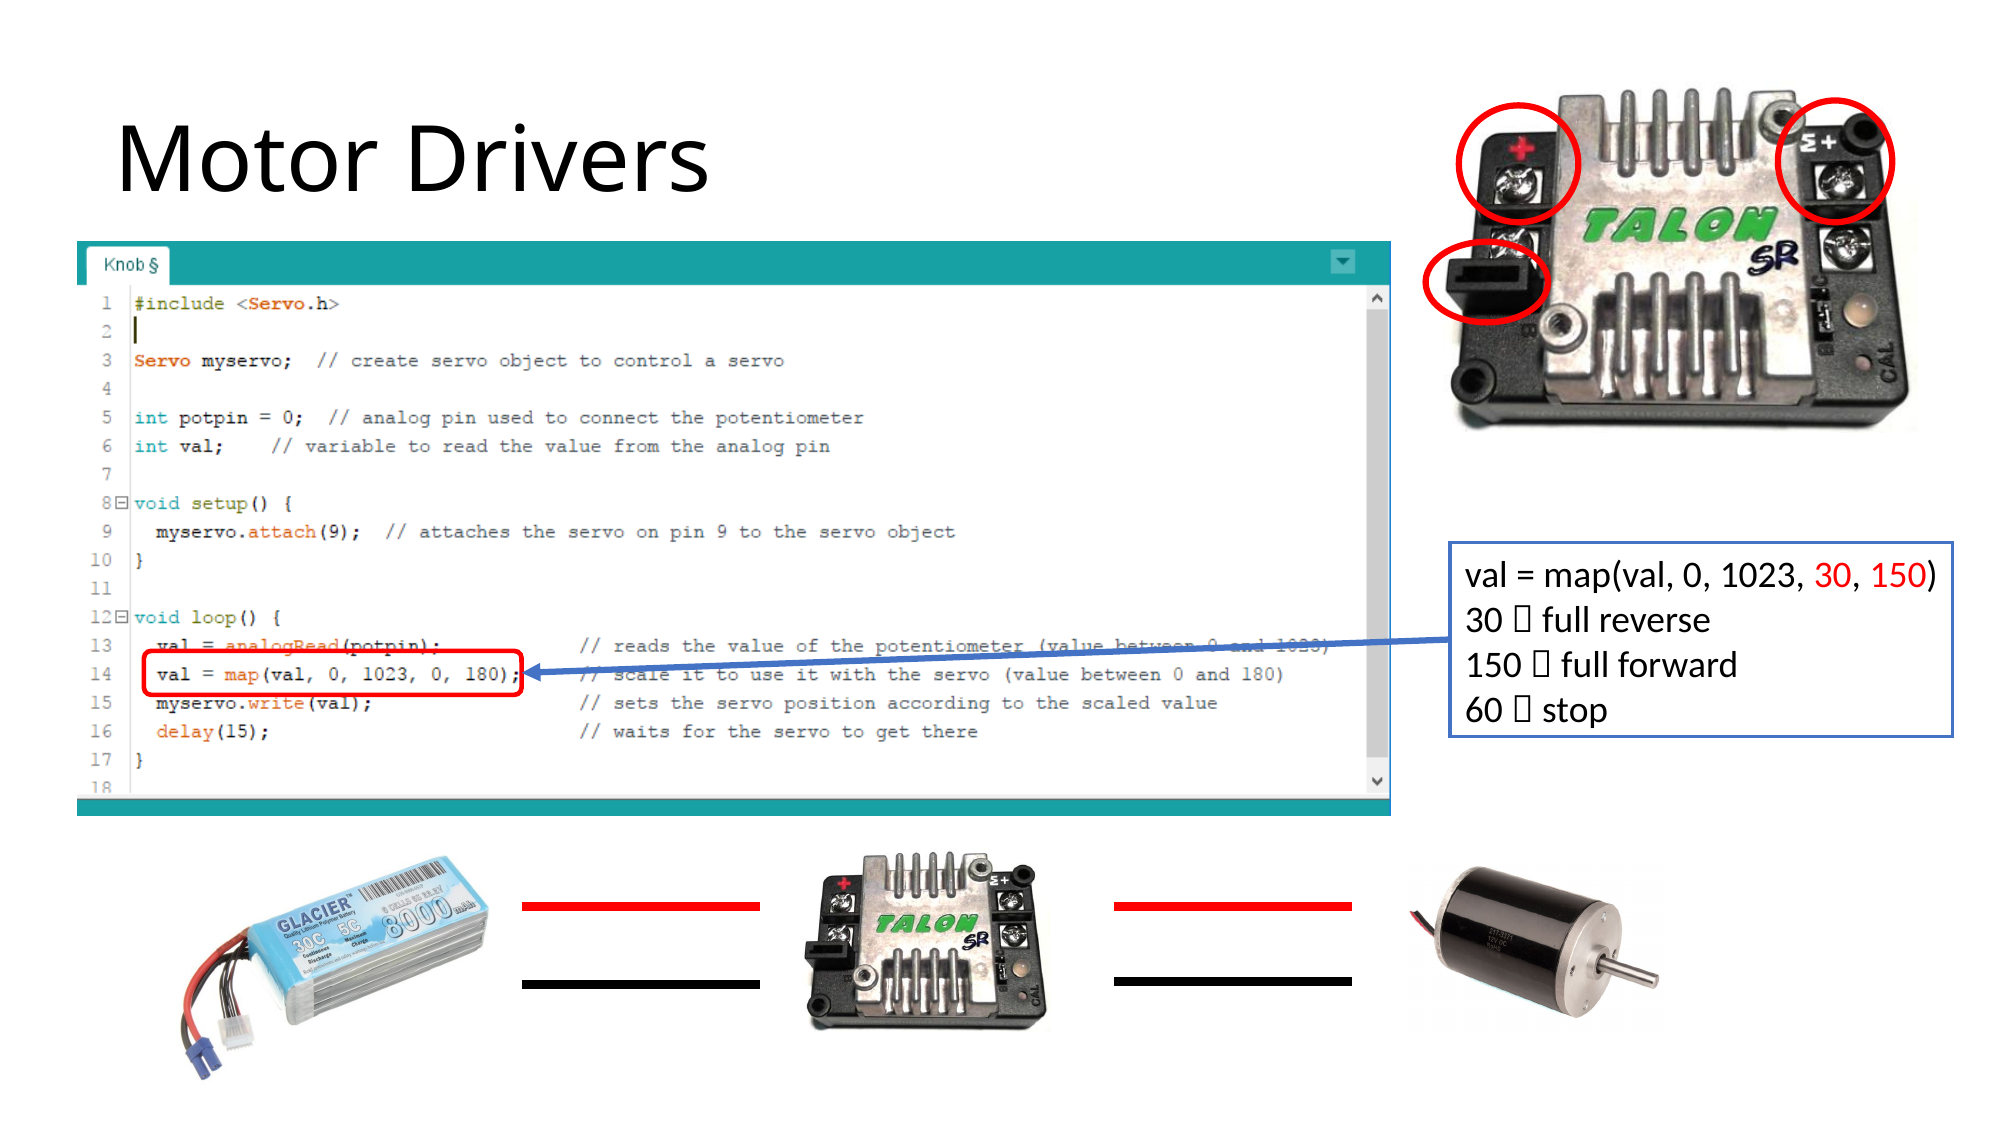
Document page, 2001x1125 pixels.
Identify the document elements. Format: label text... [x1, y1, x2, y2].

text_box [1424, 258, 1436, 306]
title Motor Drivers [99, 52, 1825, 271]
text_box val = map(val, 0, 1023, 30, 150) 30  full reverse 150  full forward 60  stop [1449, 541, 1954, 738]
picture [799, 848, 1051, 1032]
picture [77, 241, 1391, 816]
picture [1401, 858, 1664, 1032]
picture [175, 850, 490, 1089]
picture [1436, 81, 1918, 433]
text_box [521, 640, 1447, 673]
